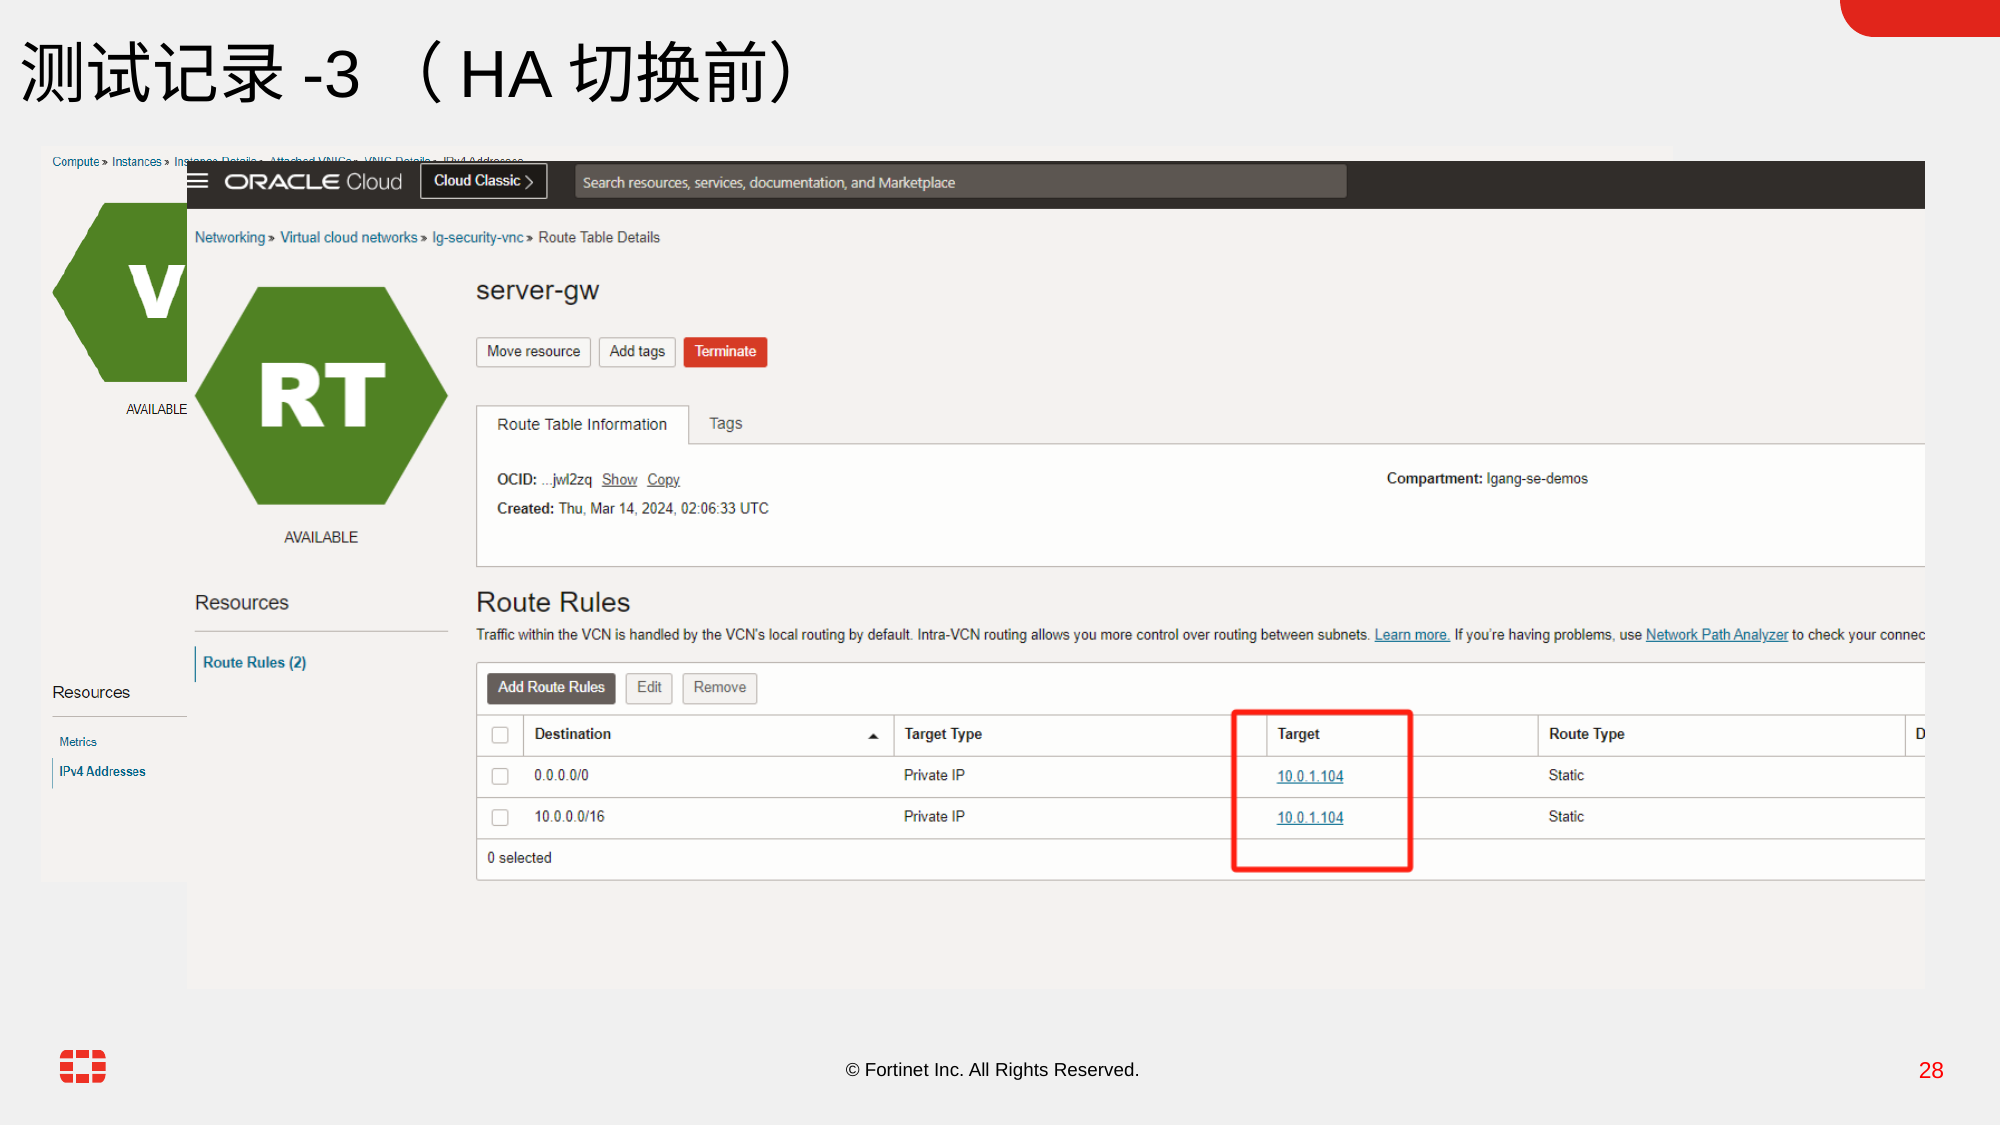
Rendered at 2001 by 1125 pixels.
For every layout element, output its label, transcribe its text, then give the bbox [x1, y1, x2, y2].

picture [41, 146, 1925, 990]
text_box 测试记录-3（HA切换前） [4, 32, 851, 120]
